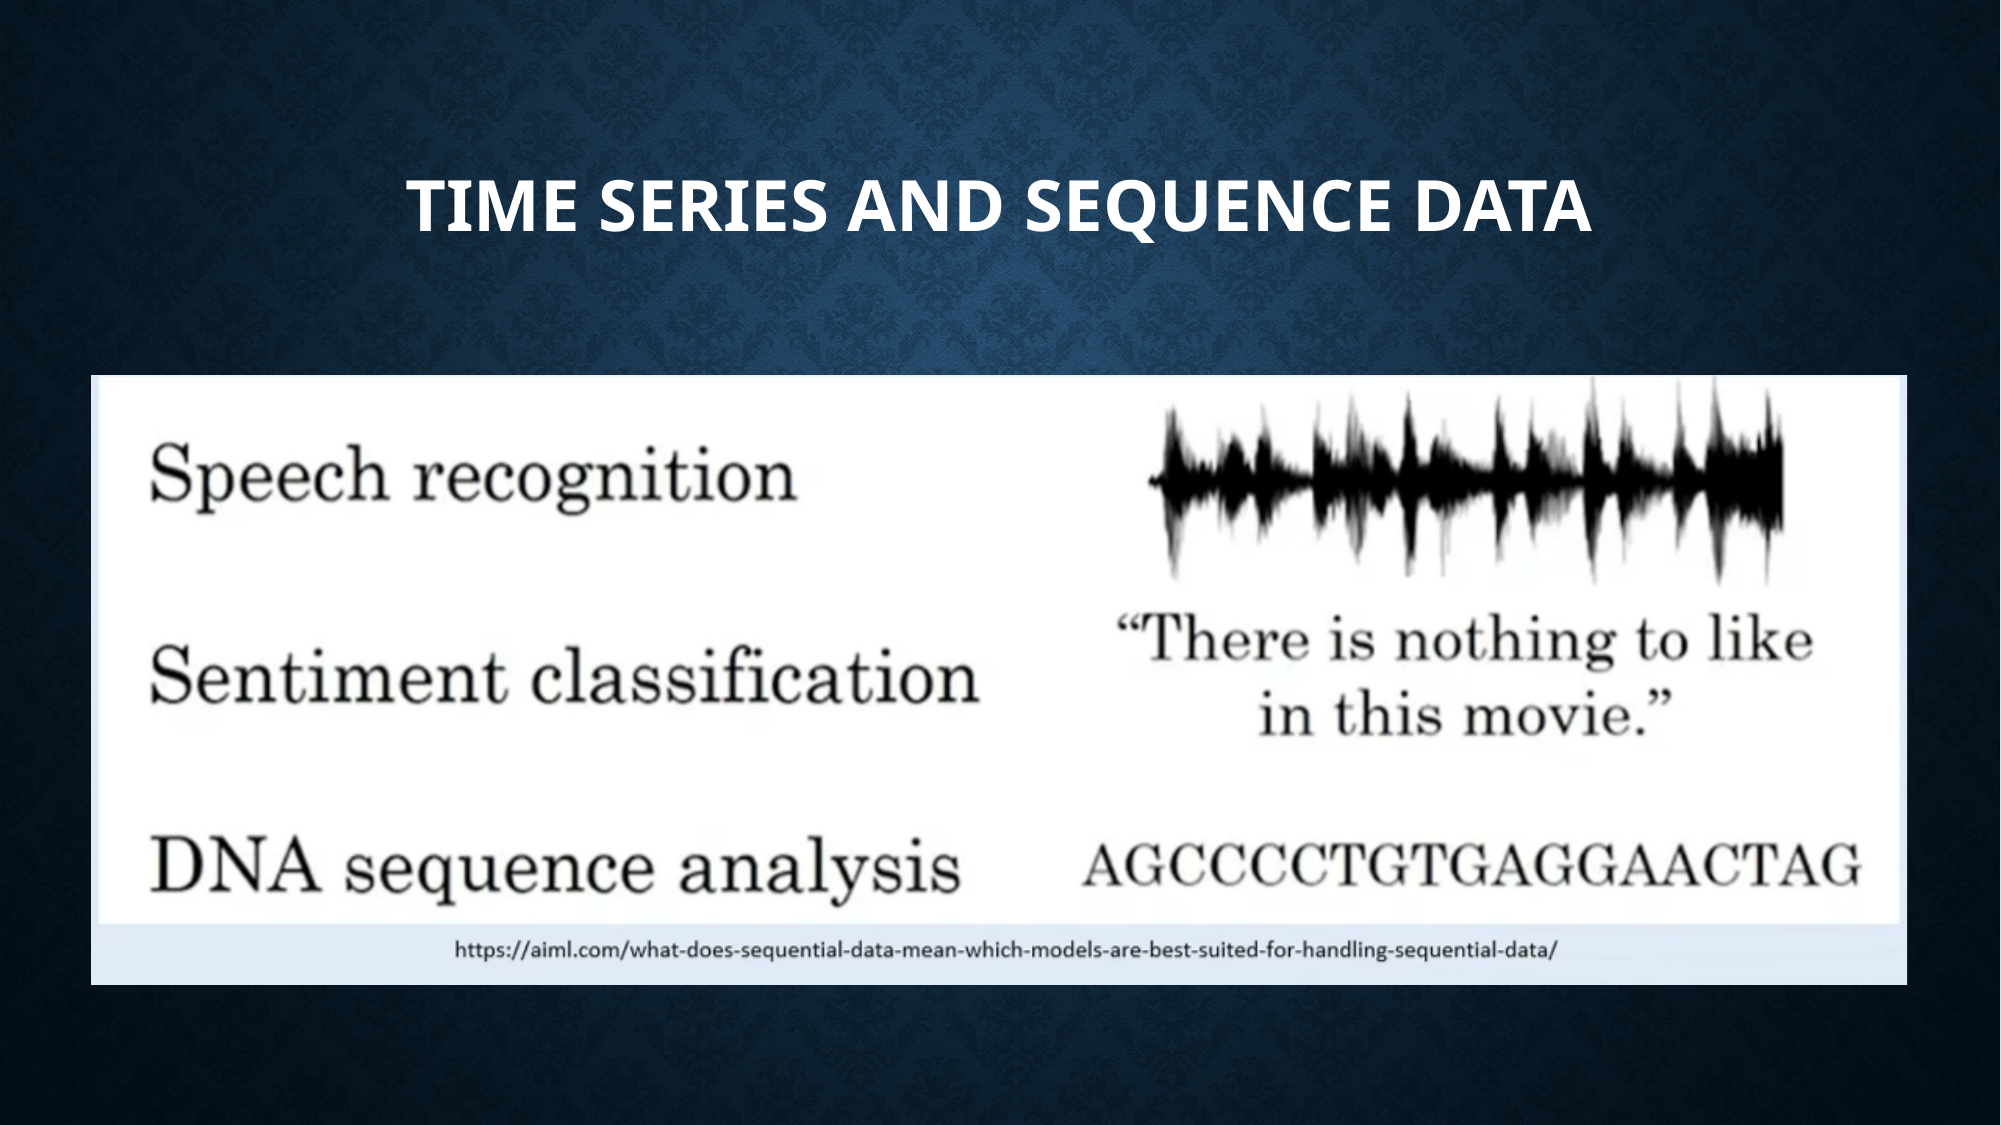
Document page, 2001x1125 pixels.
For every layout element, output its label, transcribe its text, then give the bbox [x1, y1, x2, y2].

picture [90, 375, 1908, 985]
title Time Series and Sequence Data [149, 99, 1849, 318]
